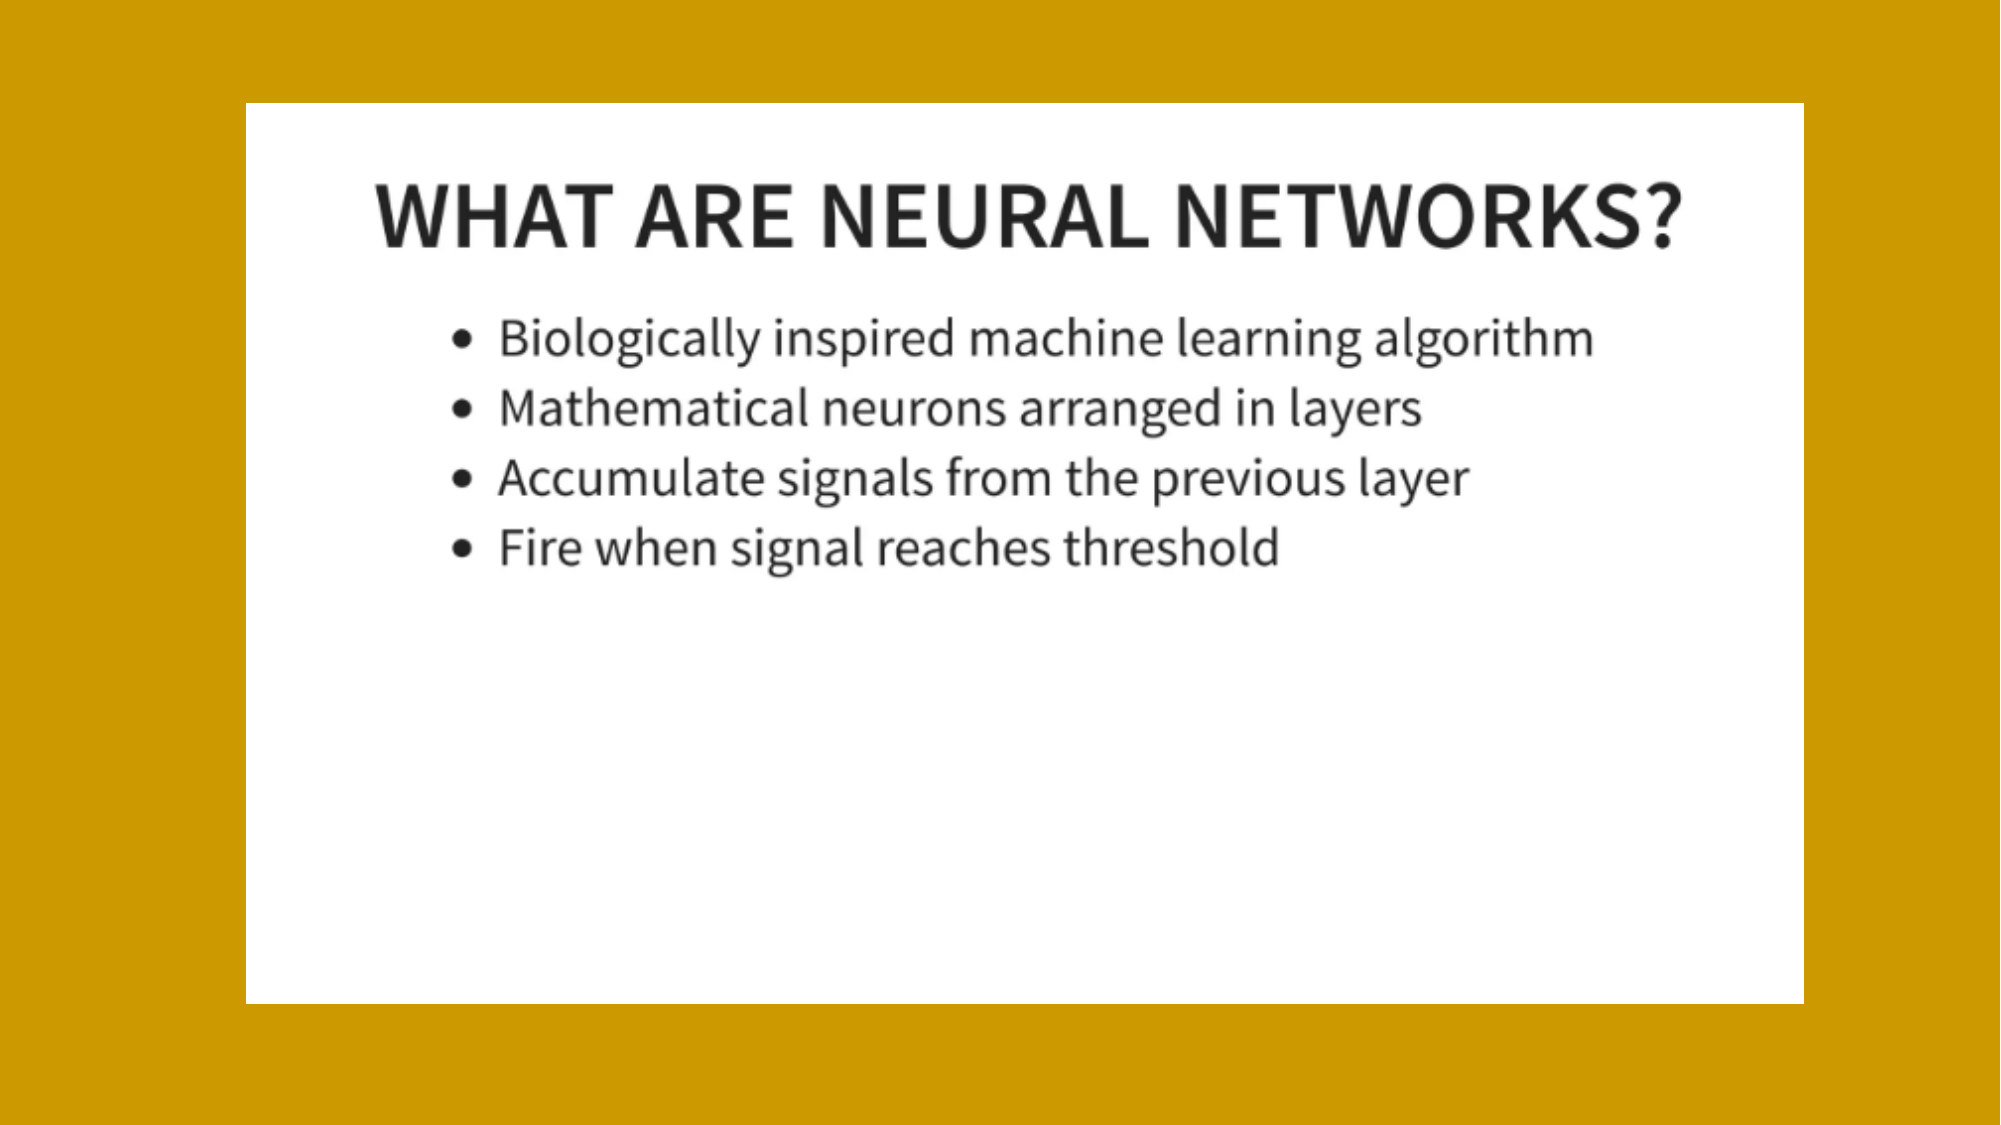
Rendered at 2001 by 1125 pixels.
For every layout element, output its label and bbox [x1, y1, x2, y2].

picture [246, 103, 1804, 1004]
